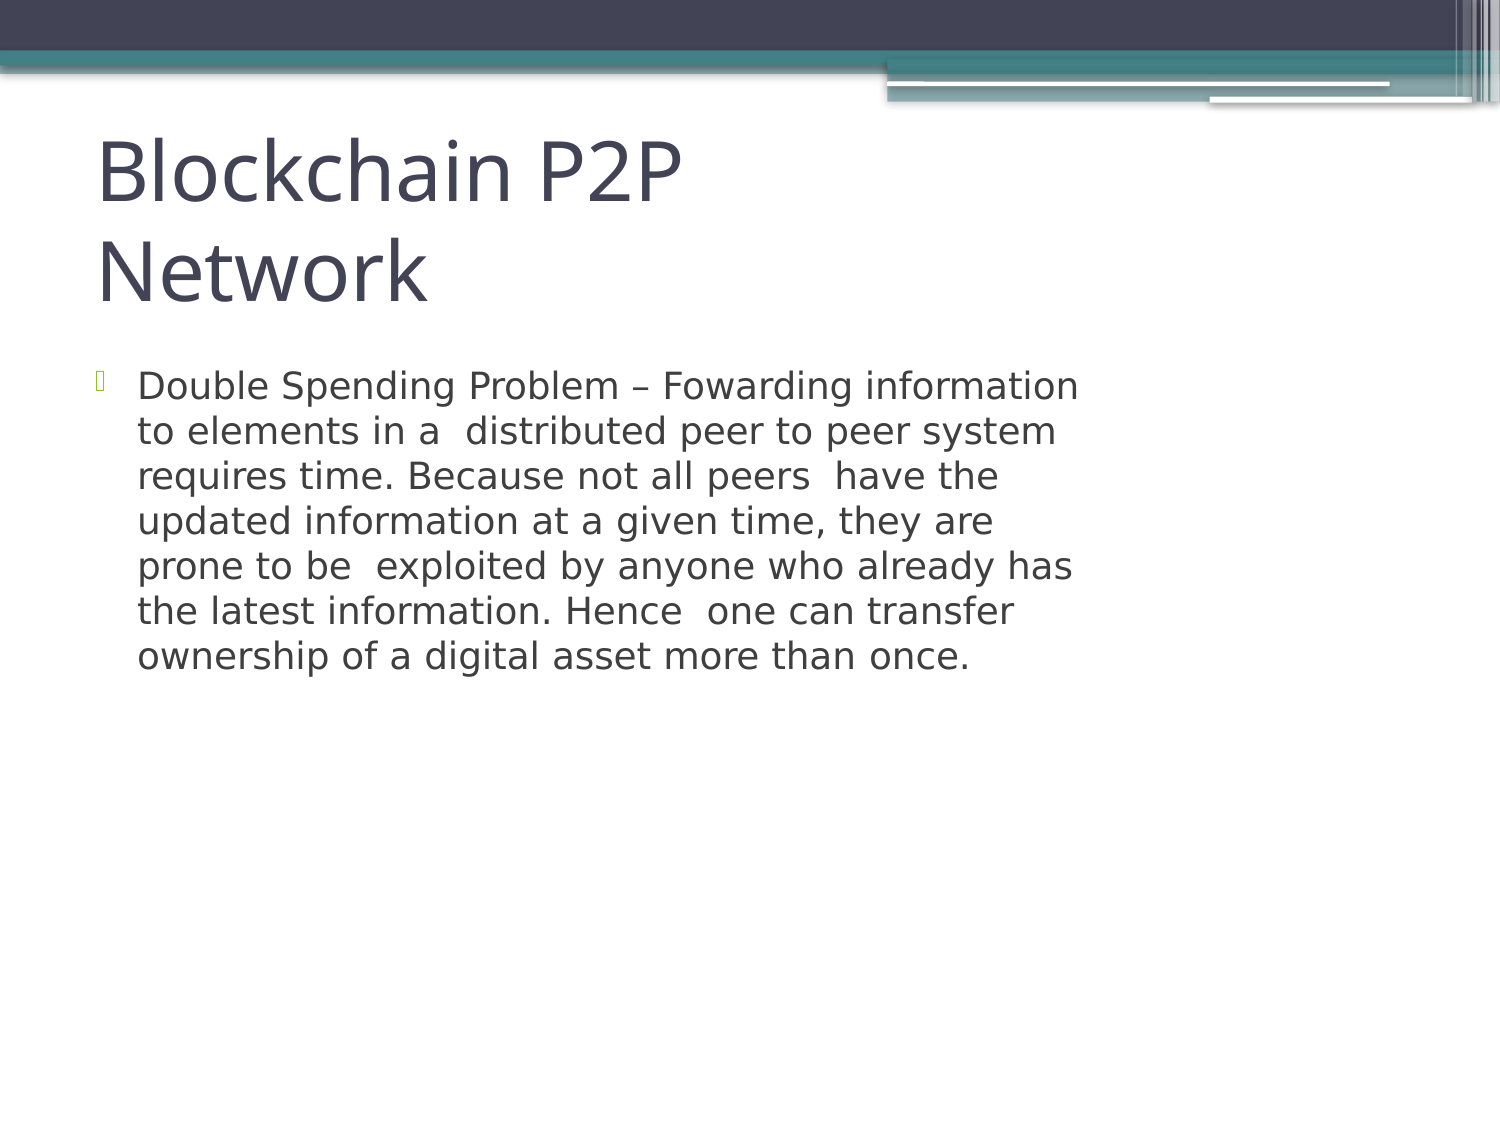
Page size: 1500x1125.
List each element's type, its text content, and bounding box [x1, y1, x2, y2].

text_box Double Spending Problem – Fowarding information to elements in a distributed peer to peer system requires time. Because not all peers have the updated information at a given time, they are prone to be exploited by anyone who already has the latest information. Hence one can transfer ownership of a digital asset more than once. [135, 359, 1102, 677]
text_box  [92, 359, 117, 398]
title Blockchain P2P Network [92, 116, 775, 319]
